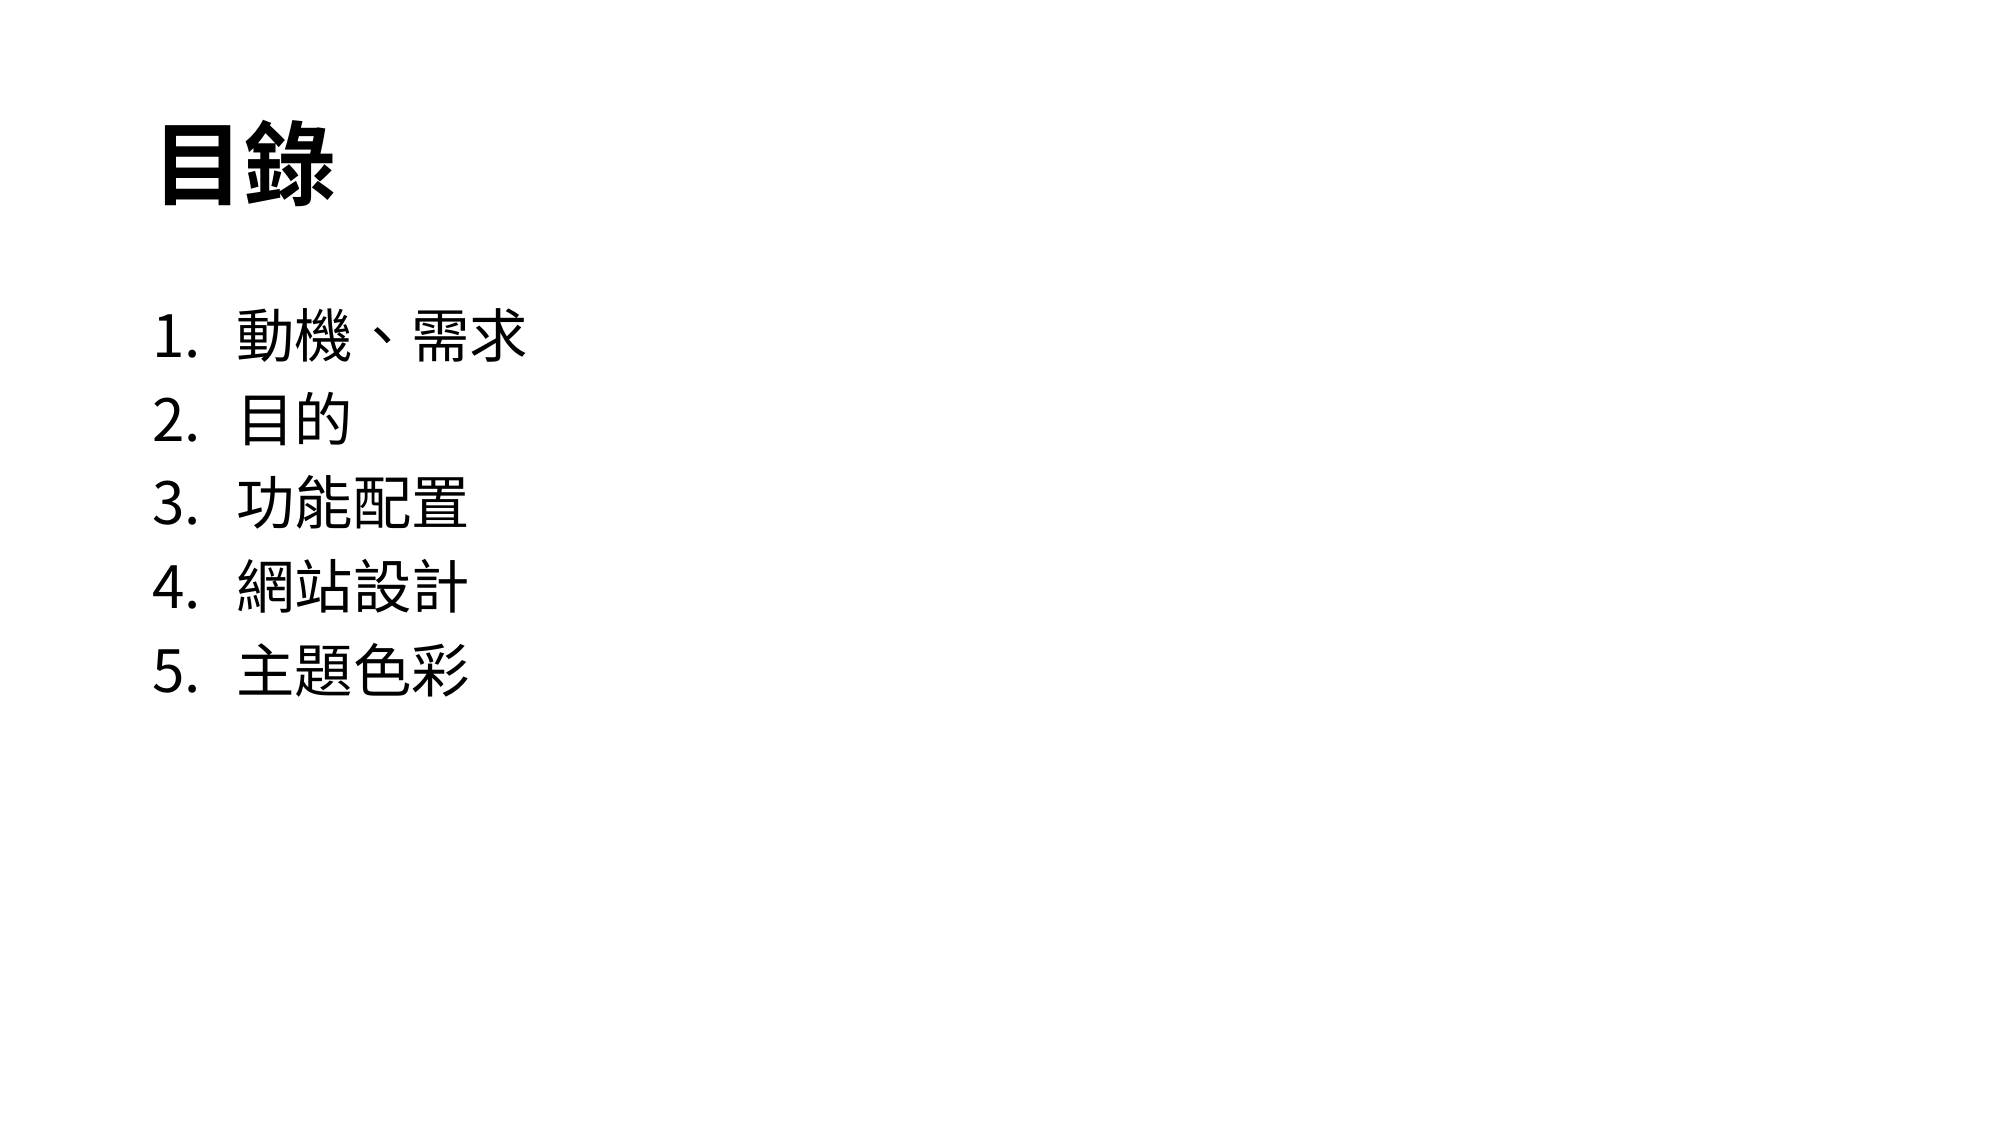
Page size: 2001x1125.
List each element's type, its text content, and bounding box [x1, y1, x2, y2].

title 目錄 [137, 59, 1863, 278]
list 動機、需求 目的 功能配置 網站設計 主題色彩 [137, 299, 1863, 1014]
